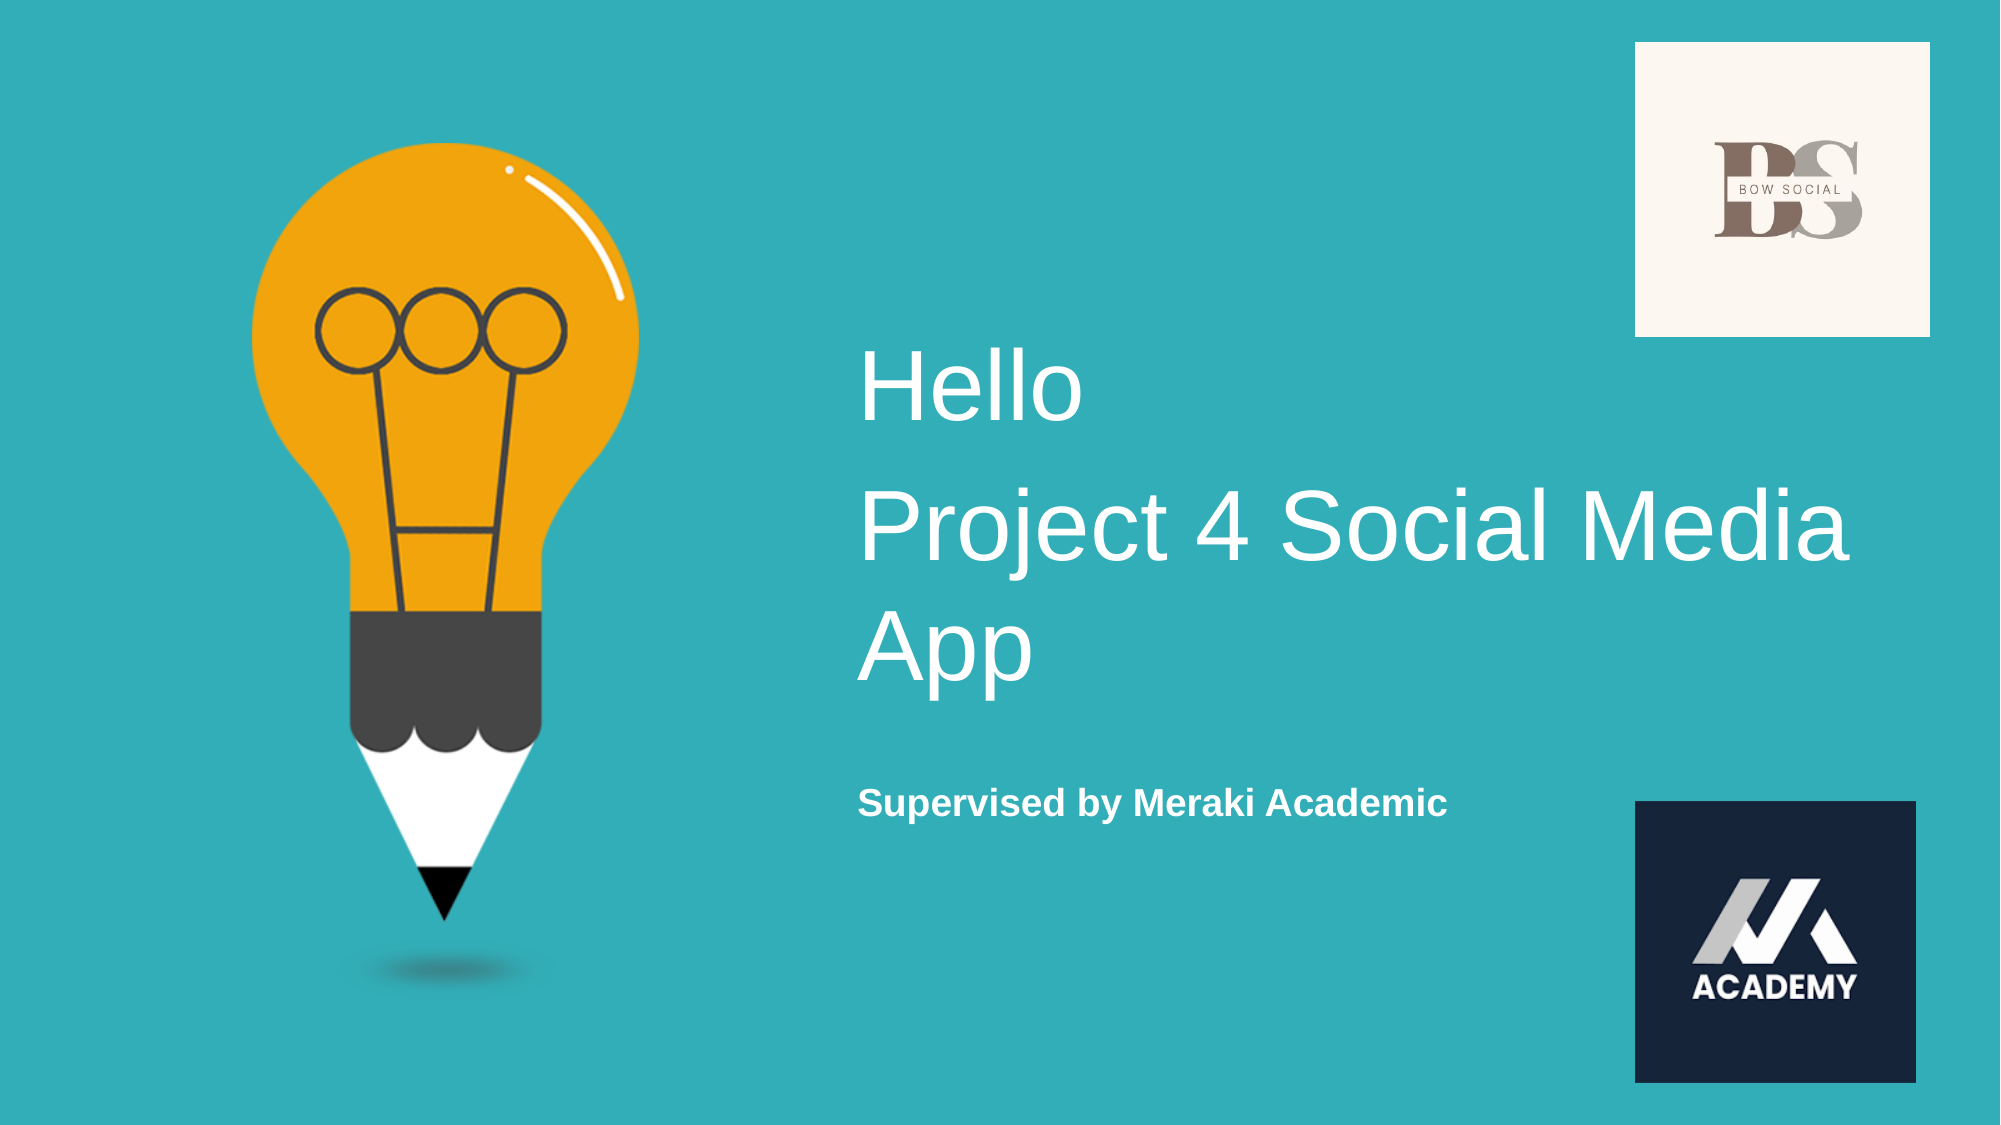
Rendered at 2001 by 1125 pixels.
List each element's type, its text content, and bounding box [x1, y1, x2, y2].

list Hello Project 4 Social Media App [842, 392, 2000, 629]
picture [1634, 801, 1917, 1083]
picture [1635, 42, 1930, 337]
picture [252, 143, 639, 1001]
list Supervised by Meraki Academic [842, 747, 2000, 855]
